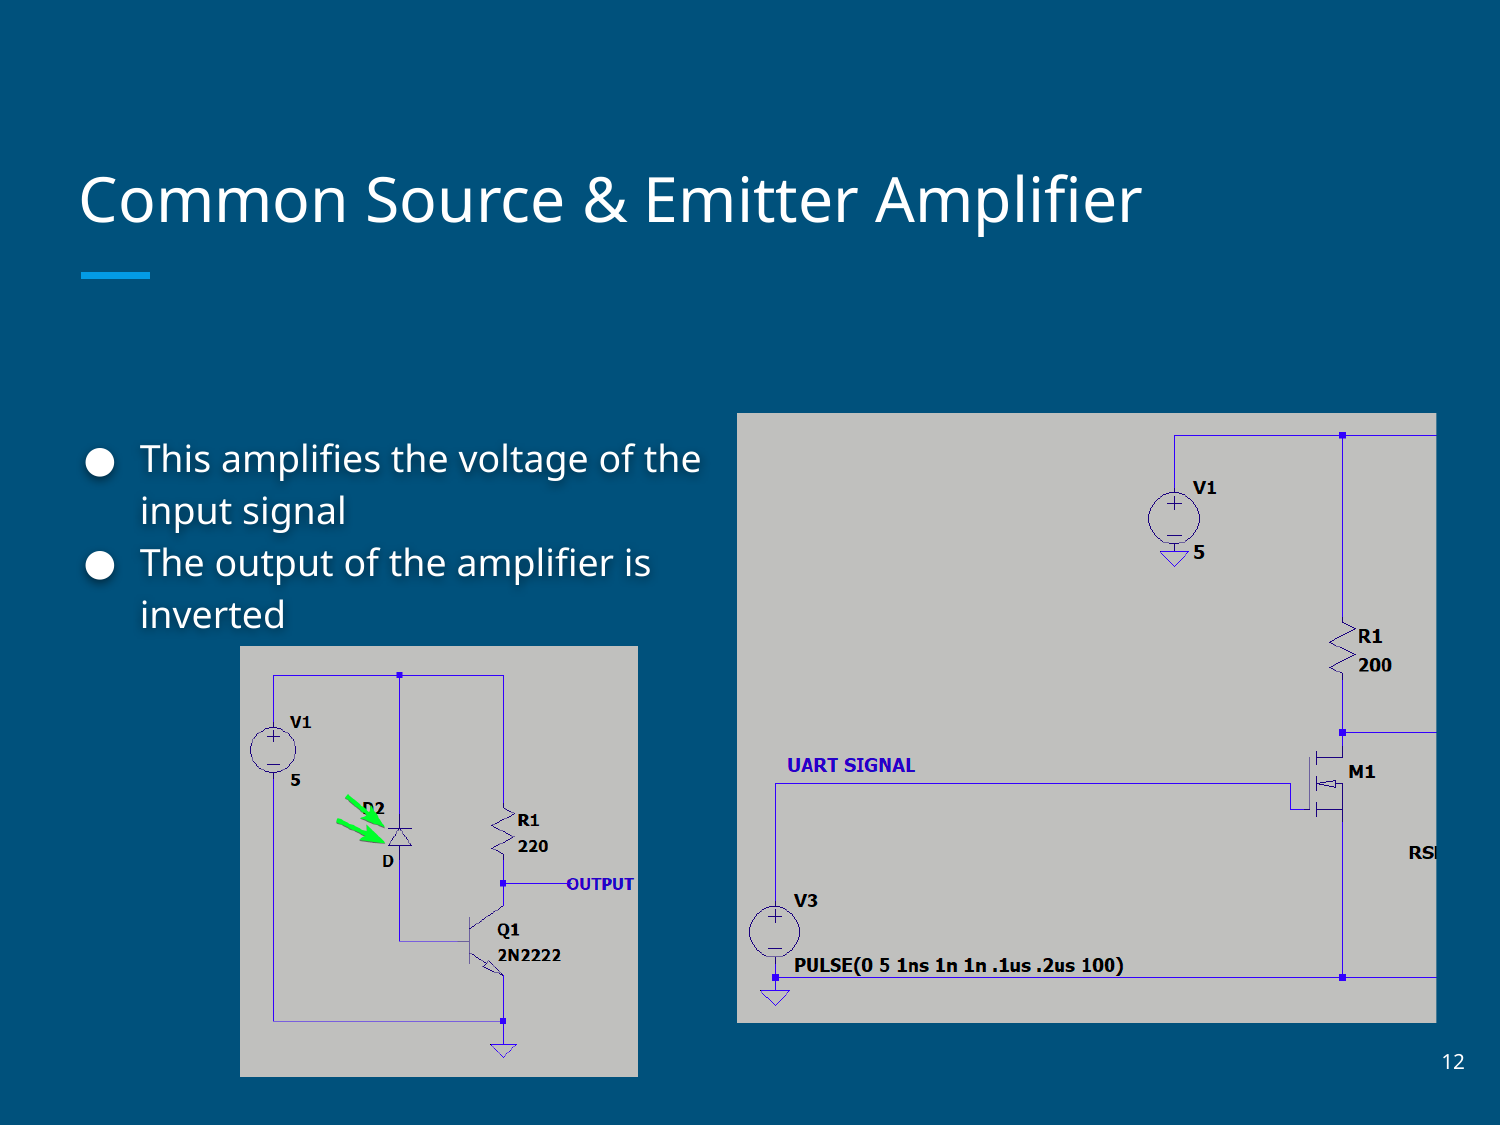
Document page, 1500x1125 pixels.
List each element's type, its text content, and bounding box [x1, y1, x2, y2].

title Common Source & Emitter Amplifier [63, 100, 1437, 251]
slide_number ‹#› [1389, 1019, 1480, 1106]
picture [241, 647, 637, 1076]
picture [738, 414, 1436, 1022]
text_box This amplifies the voltage of the input signal The output of the amplifier is inverted [49, 413, 720, 785]
